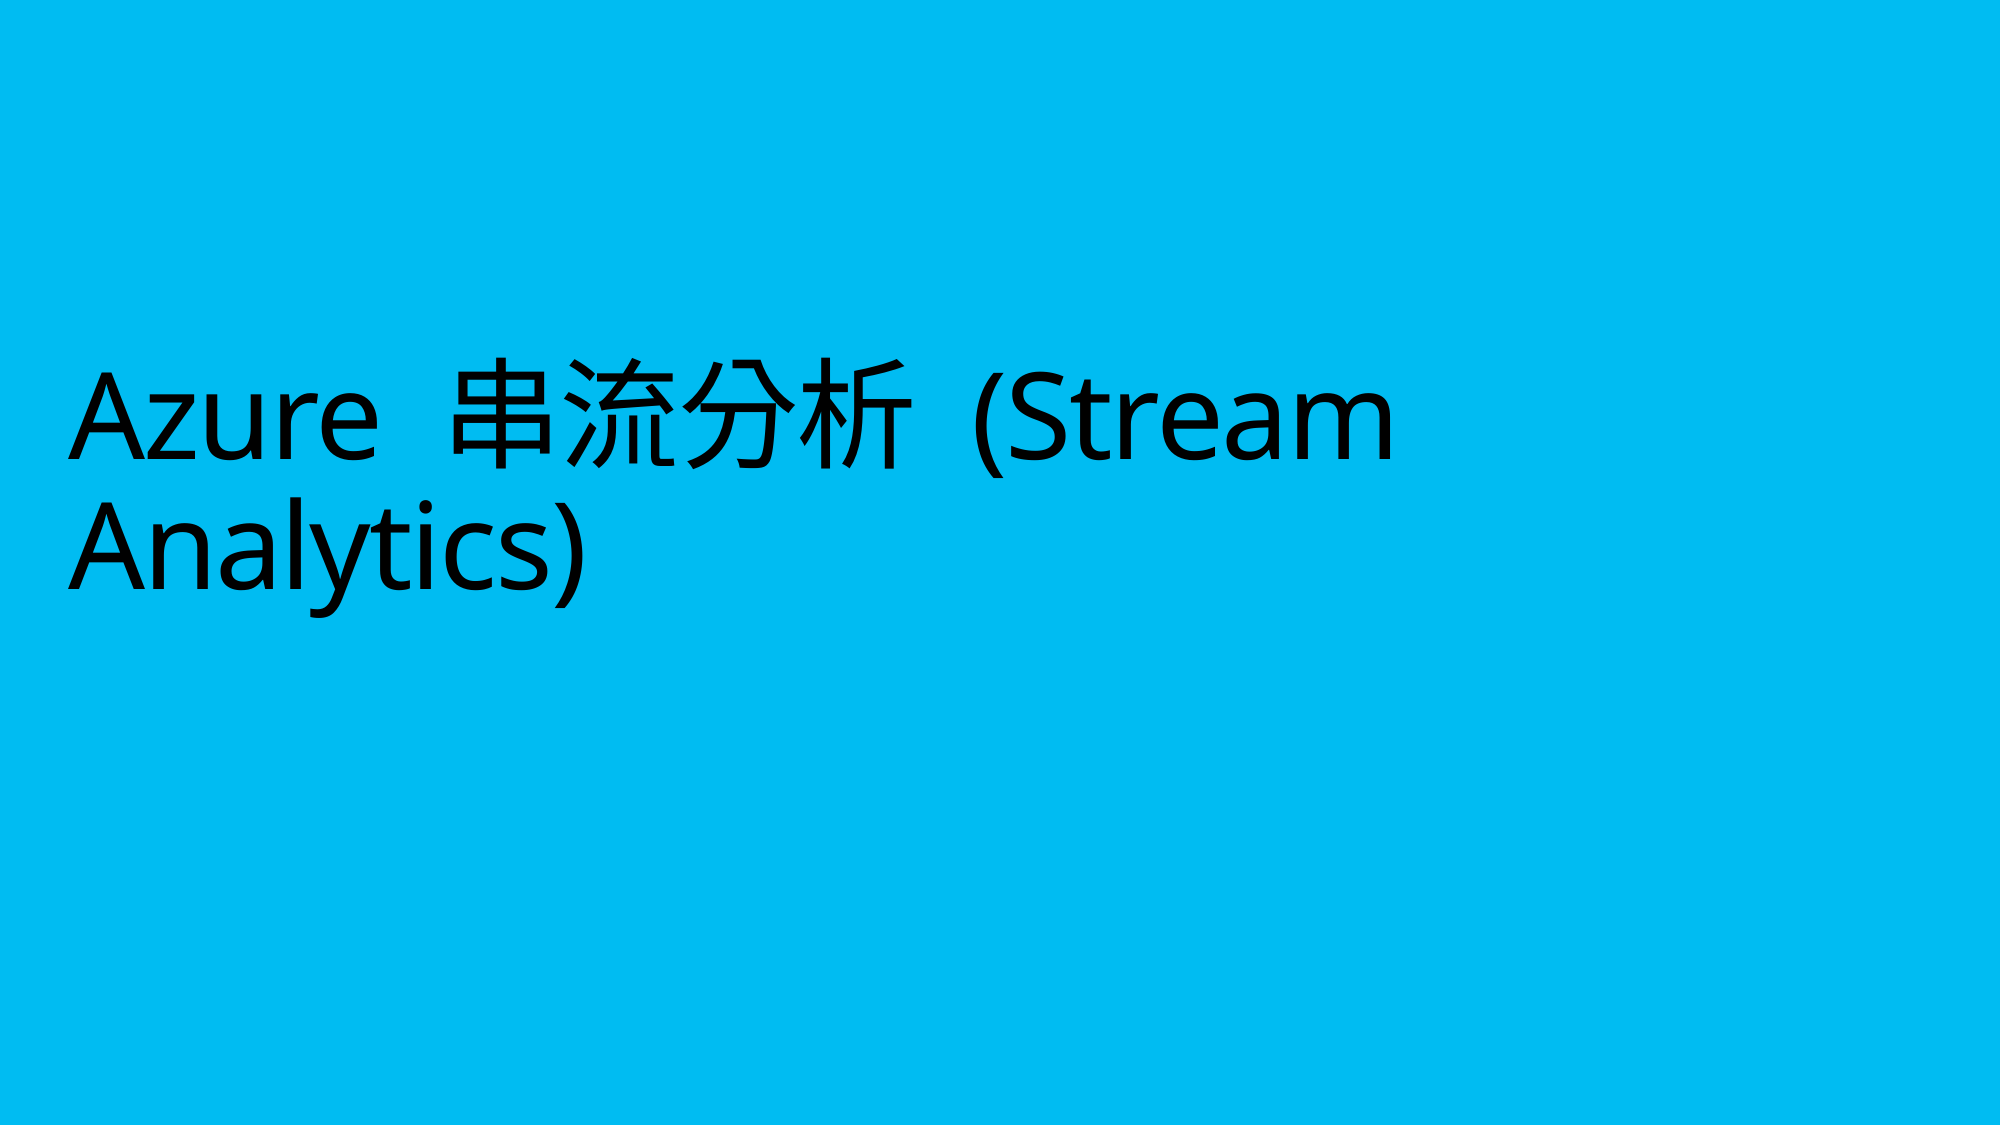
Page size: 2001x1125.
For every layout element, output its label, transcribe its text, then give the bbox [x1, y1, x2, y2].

title Azure 串流分析 (Stream Analytics) [44, 340, 1781, 636]
